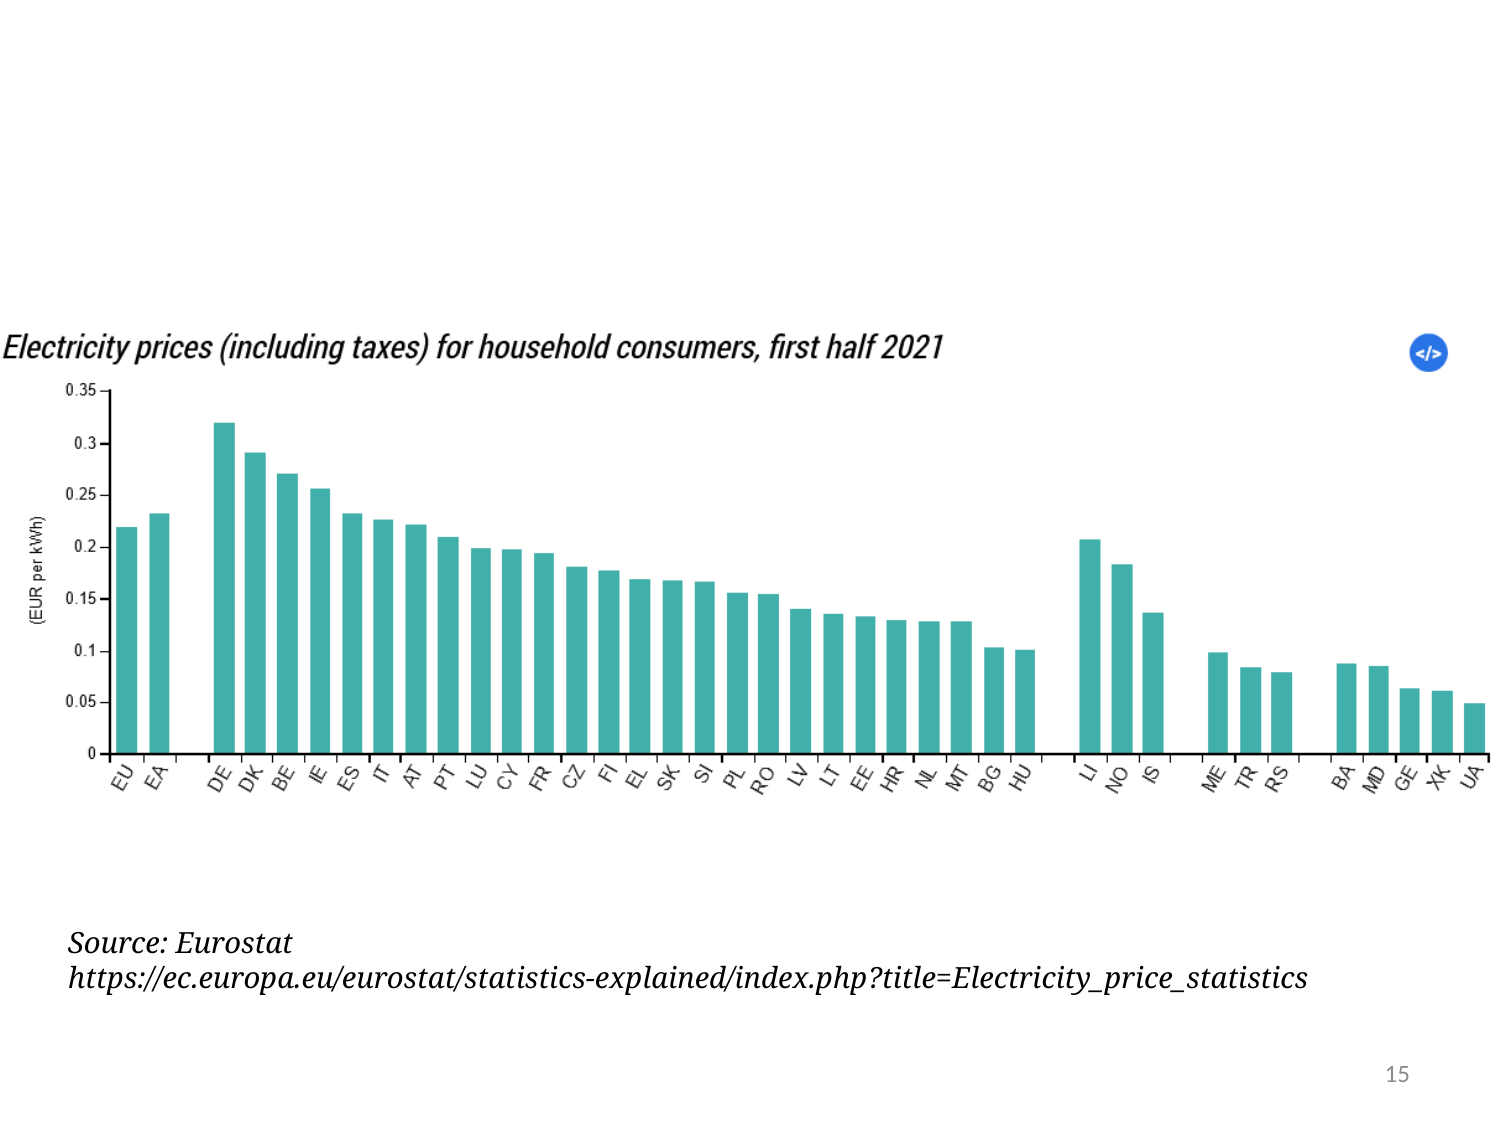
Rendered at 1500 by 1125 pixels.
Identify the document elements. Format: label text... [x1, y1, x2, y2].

slide_number 15 [1074, 1042, 1425, 1103]
text_box Source: Eurostat https://ec.europa.eu/eurostat/statistics-explained/index.php?title=Electricity_price_statistics [53, 916, 1425, 1002]
picture [0, 310, 1500, 815]
